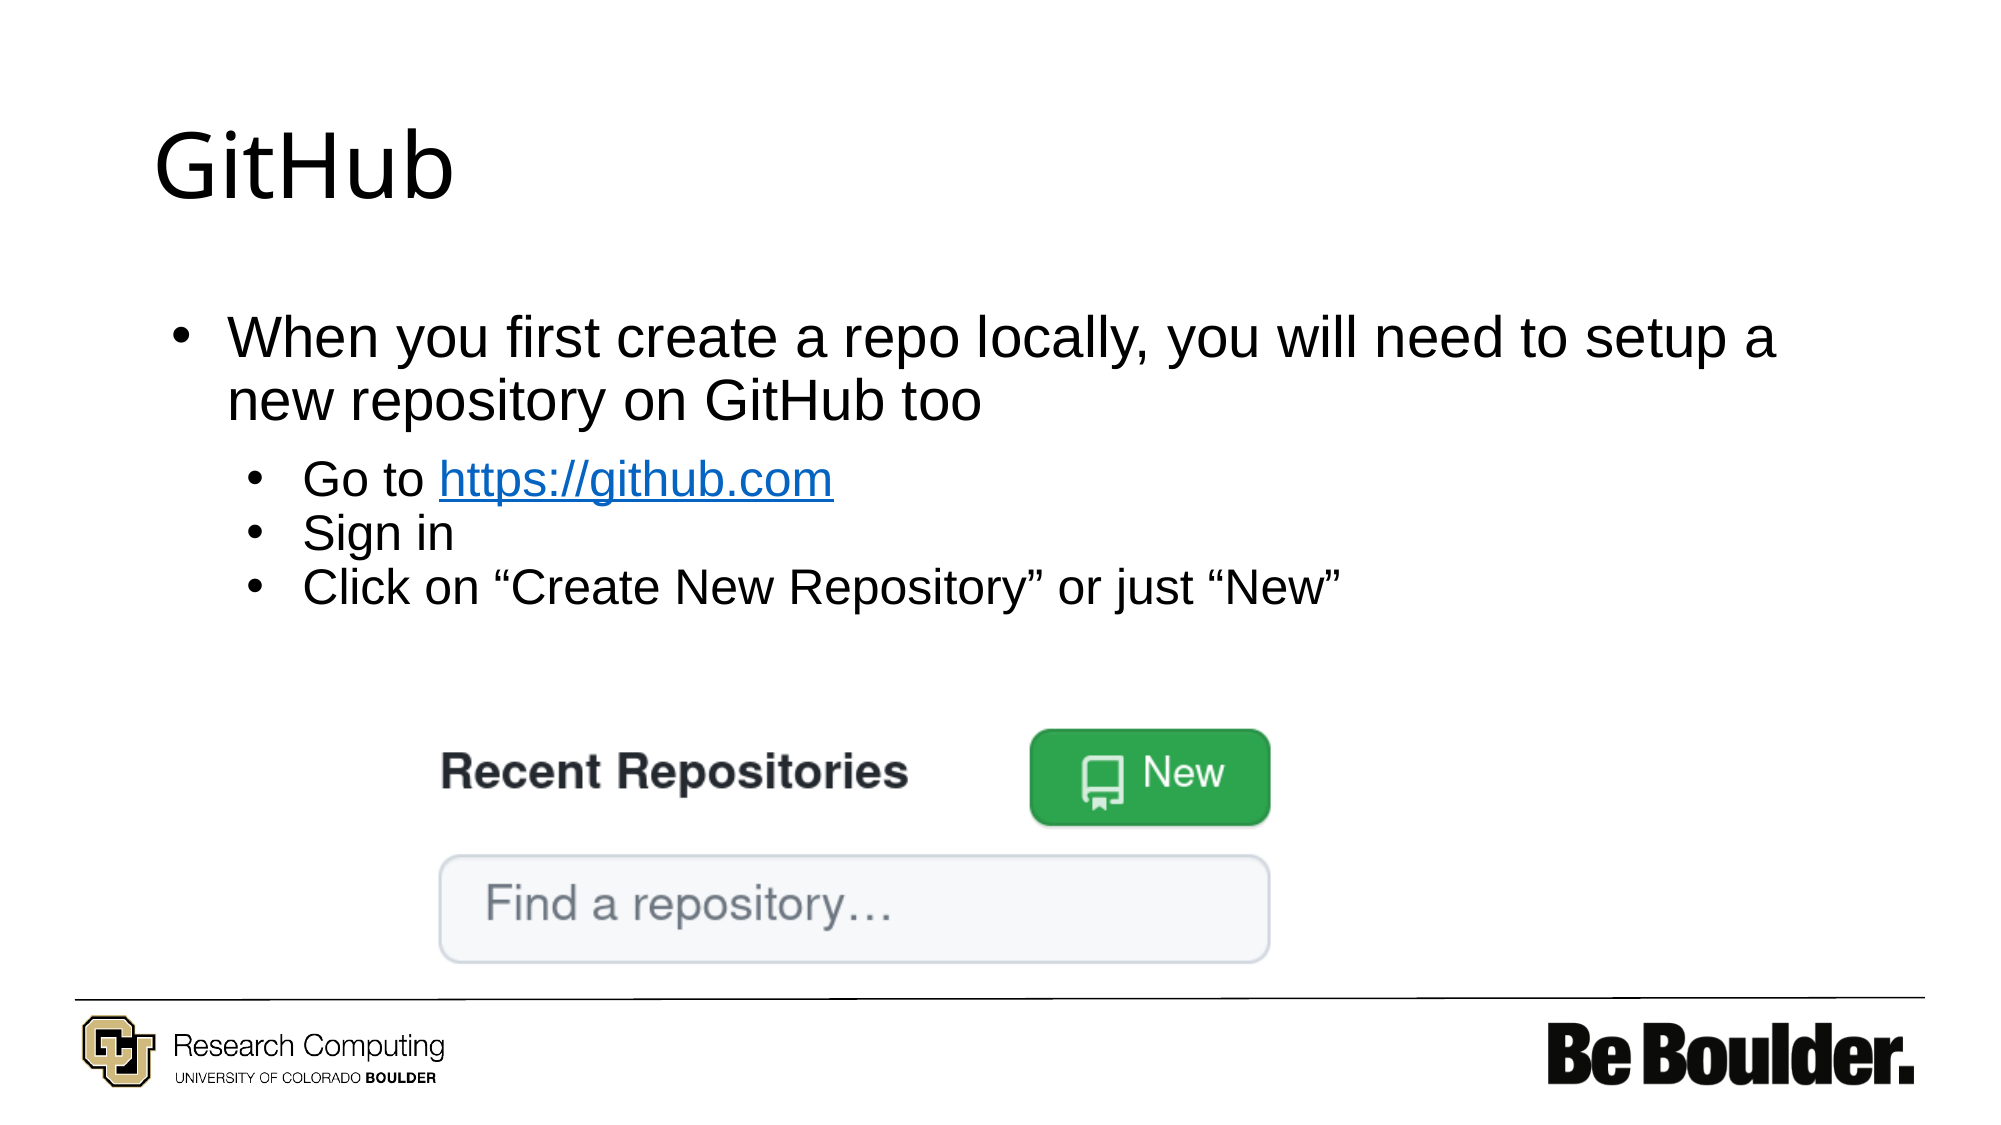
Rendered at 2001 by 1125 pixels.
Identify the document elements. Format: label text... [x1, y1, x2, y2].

picture [1524, 1015, 1938, 1088]
picture [81, 1015, 444, 1088]
picture [431, 703, 1285, 983]
list When you first create a repo locally, you will need to setup a new repository on GitHub too Go to https://github.com Sign in Click on “Create New Repository” or just “New” [137, 299, 1863, 983]
title GitHub [137, 59, 1863, 278]
